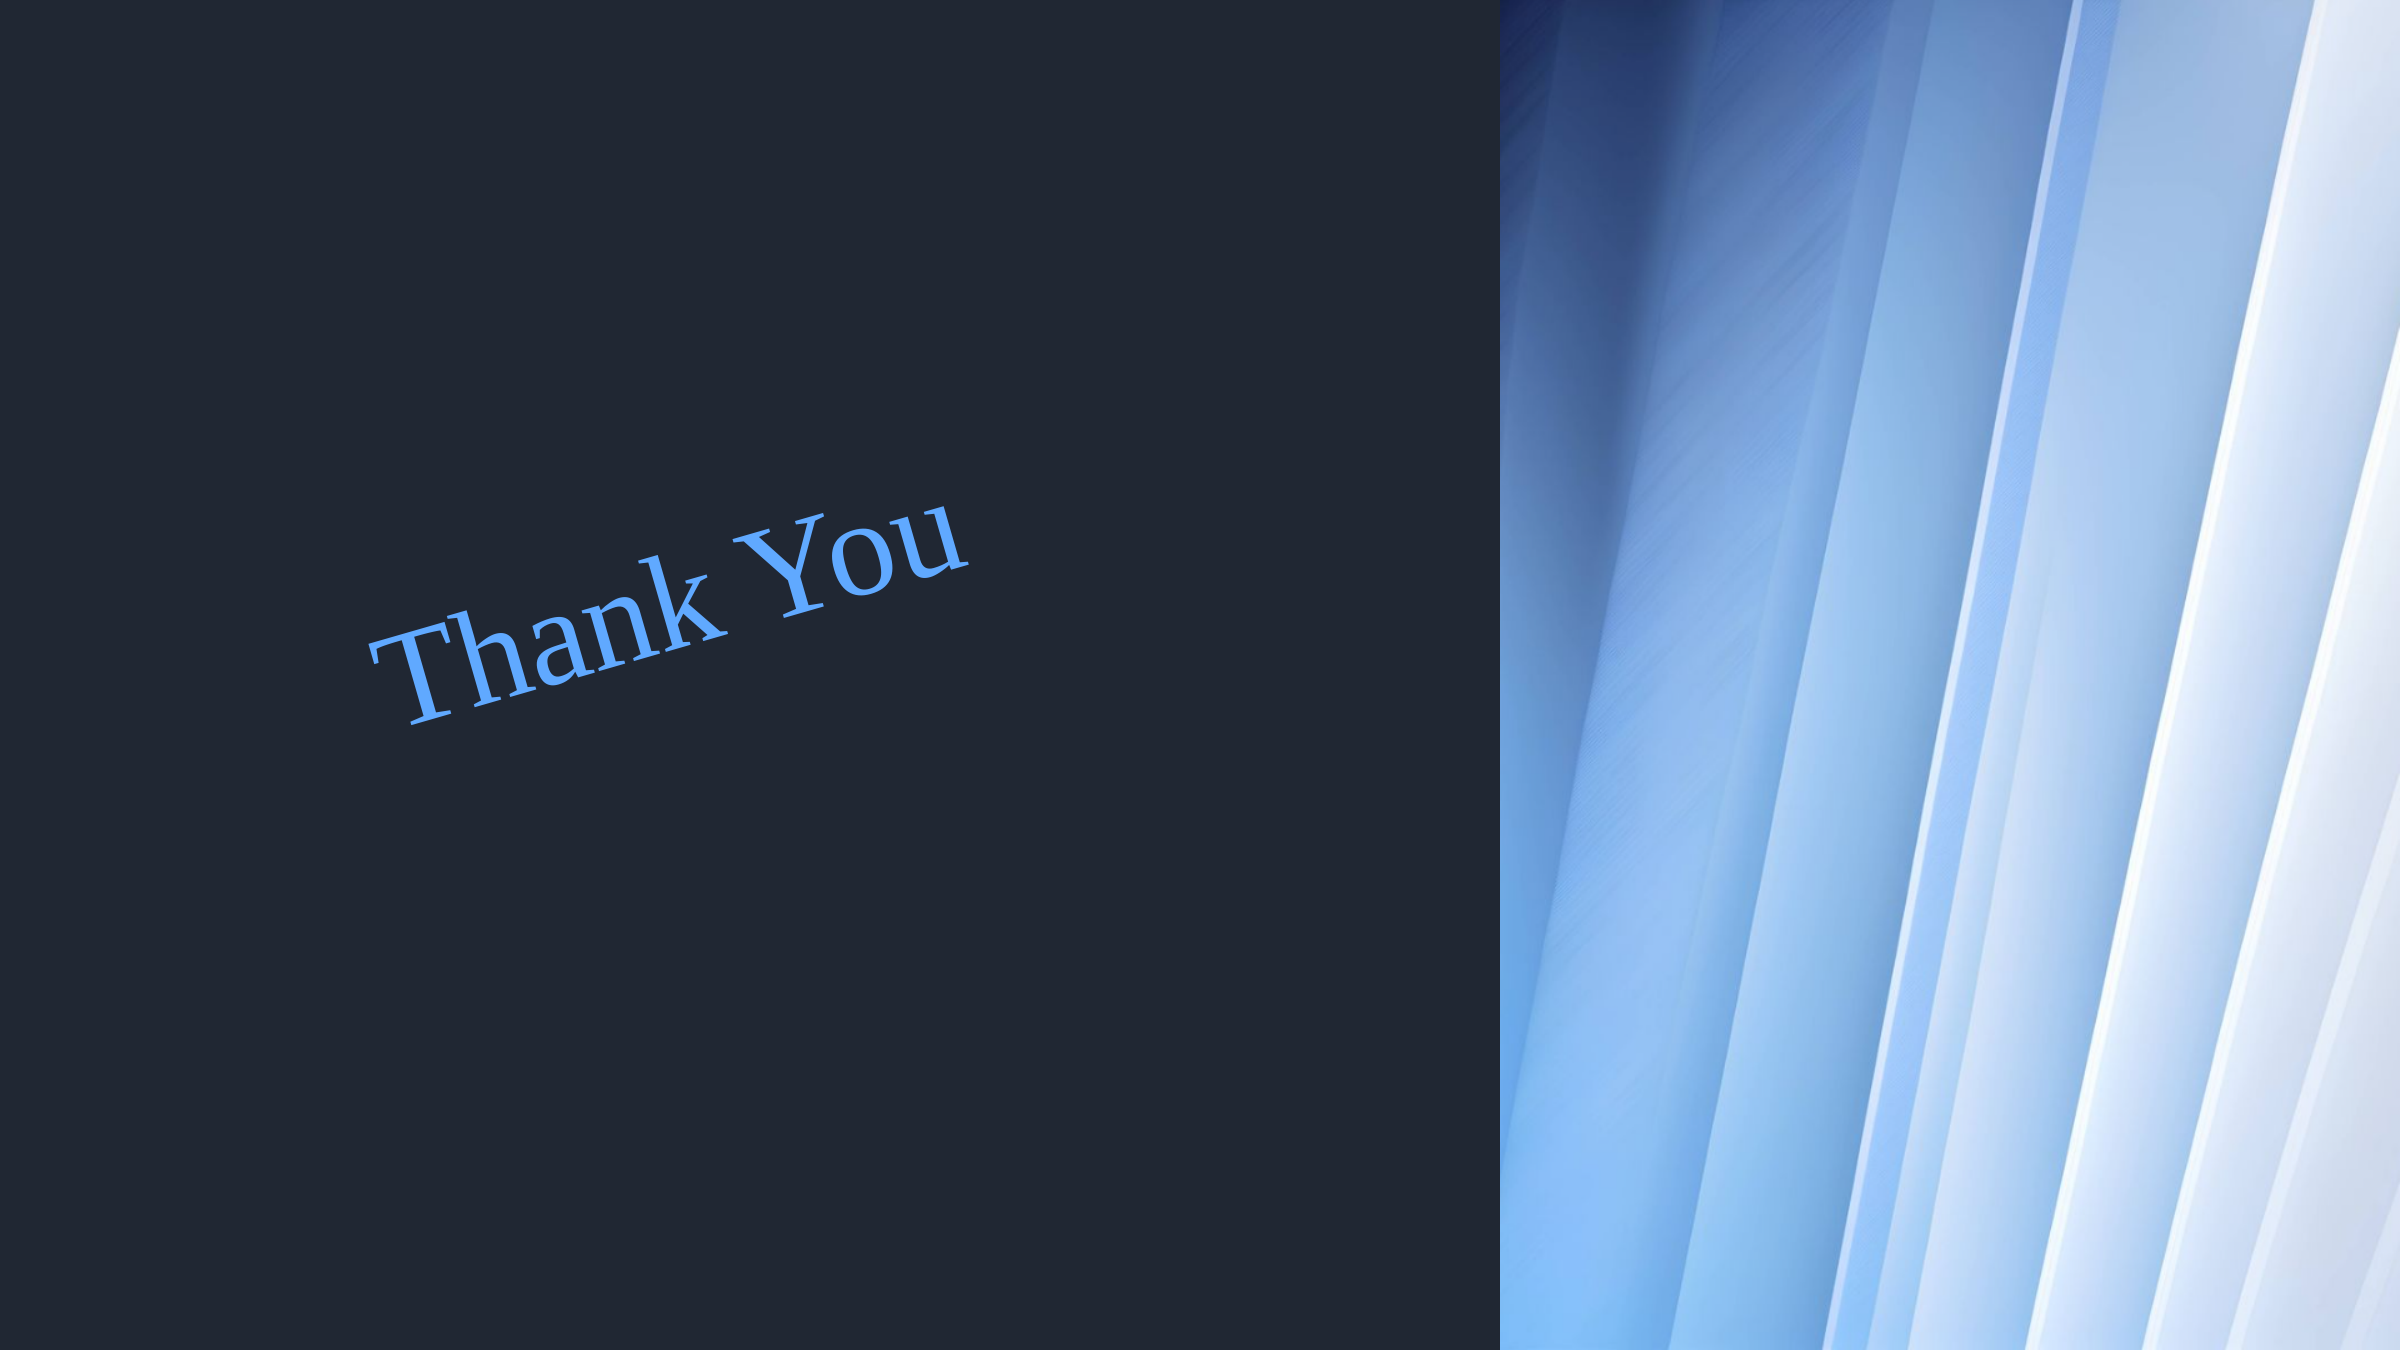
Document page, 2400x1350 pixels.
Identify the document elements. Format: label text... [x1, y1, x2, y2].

text_box Thank You [0, 486, 933, 864]
text_box [0, 0, 1499, 1350]
picture [1499, 0, 2400, 1350]
